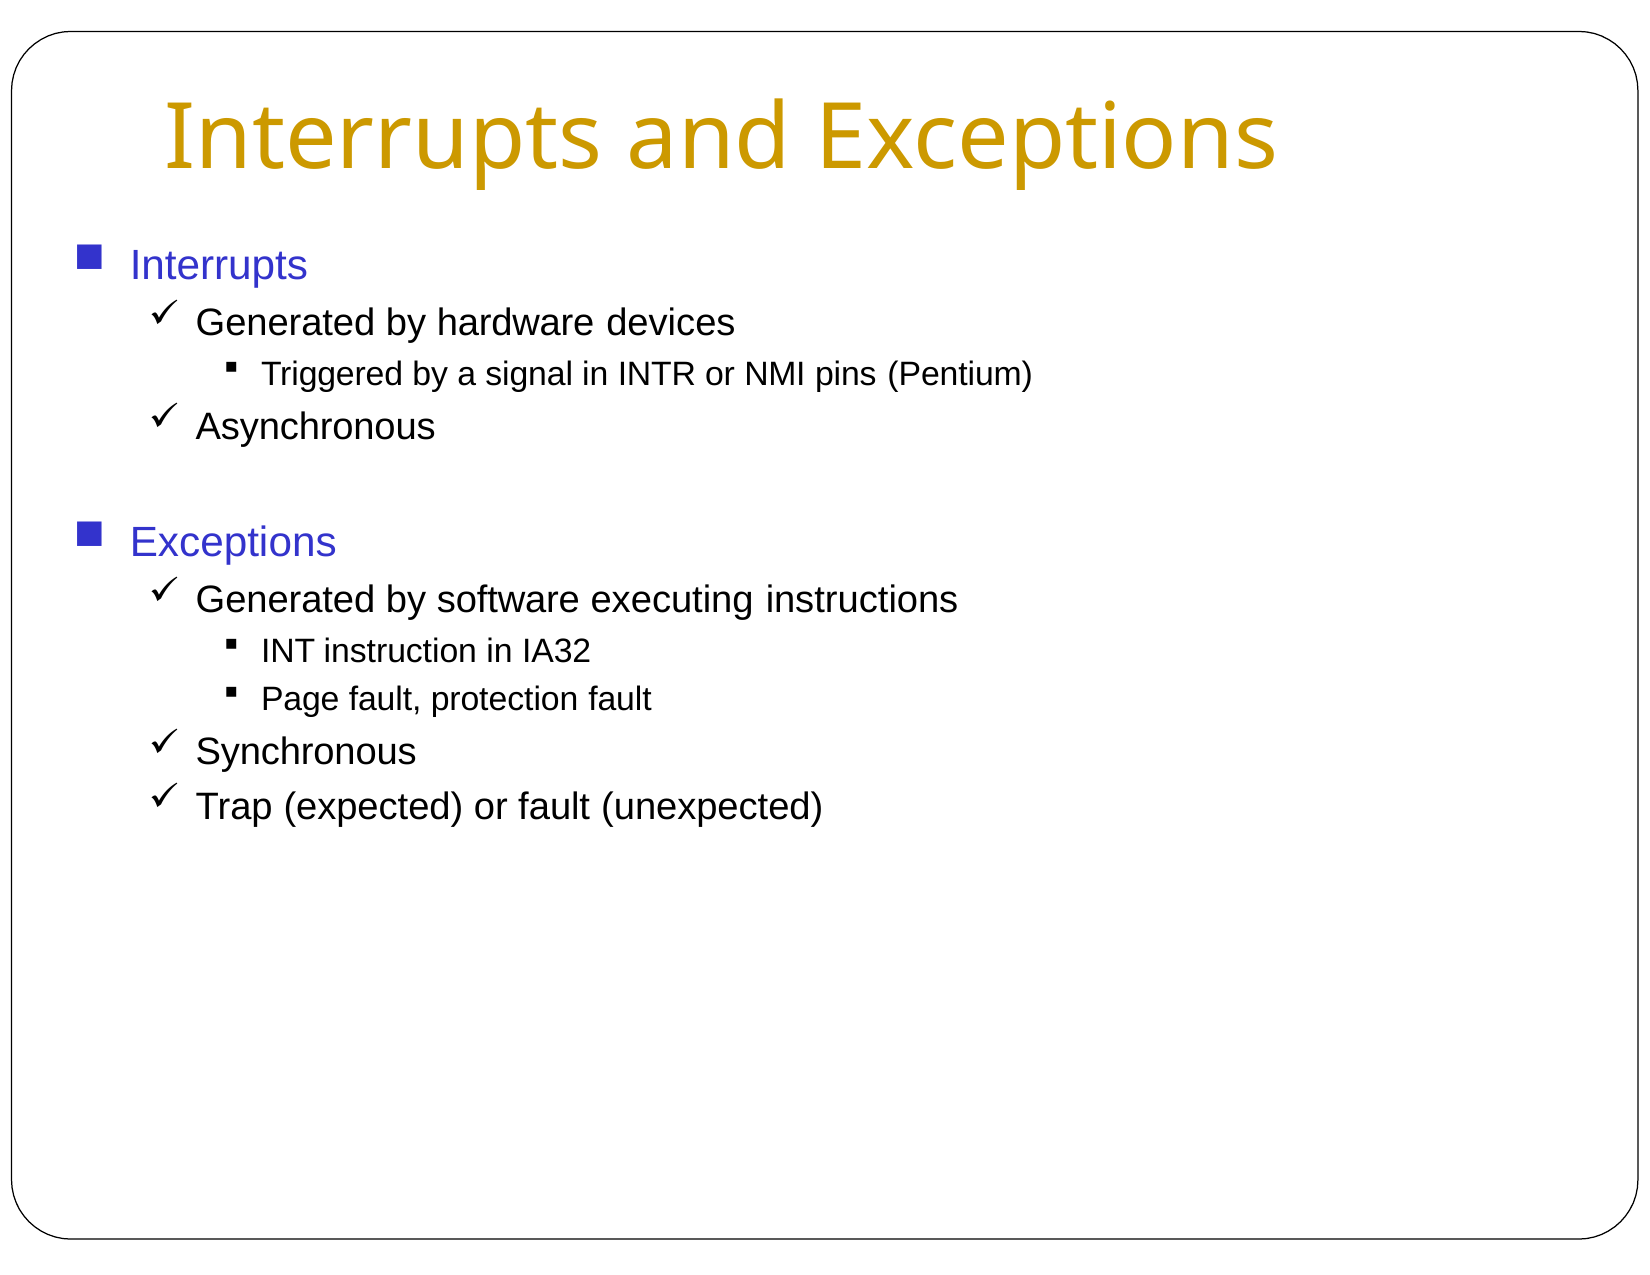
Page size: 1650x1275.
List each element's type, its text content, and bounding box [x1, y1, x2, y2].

title Interrupts and Exceptions [162, 75, 1393, 291]
text_box Interrupts Generated by hardware devices Triggered by a signal in INTR or NMI pins (Pentium) Asynchronous Exceptions Generated by software executing instructions INT instruction in IA32 Page fault, protection fault Synchronous Trap (expected) or fault (unexpected) [71, 225, 1045, 827]
